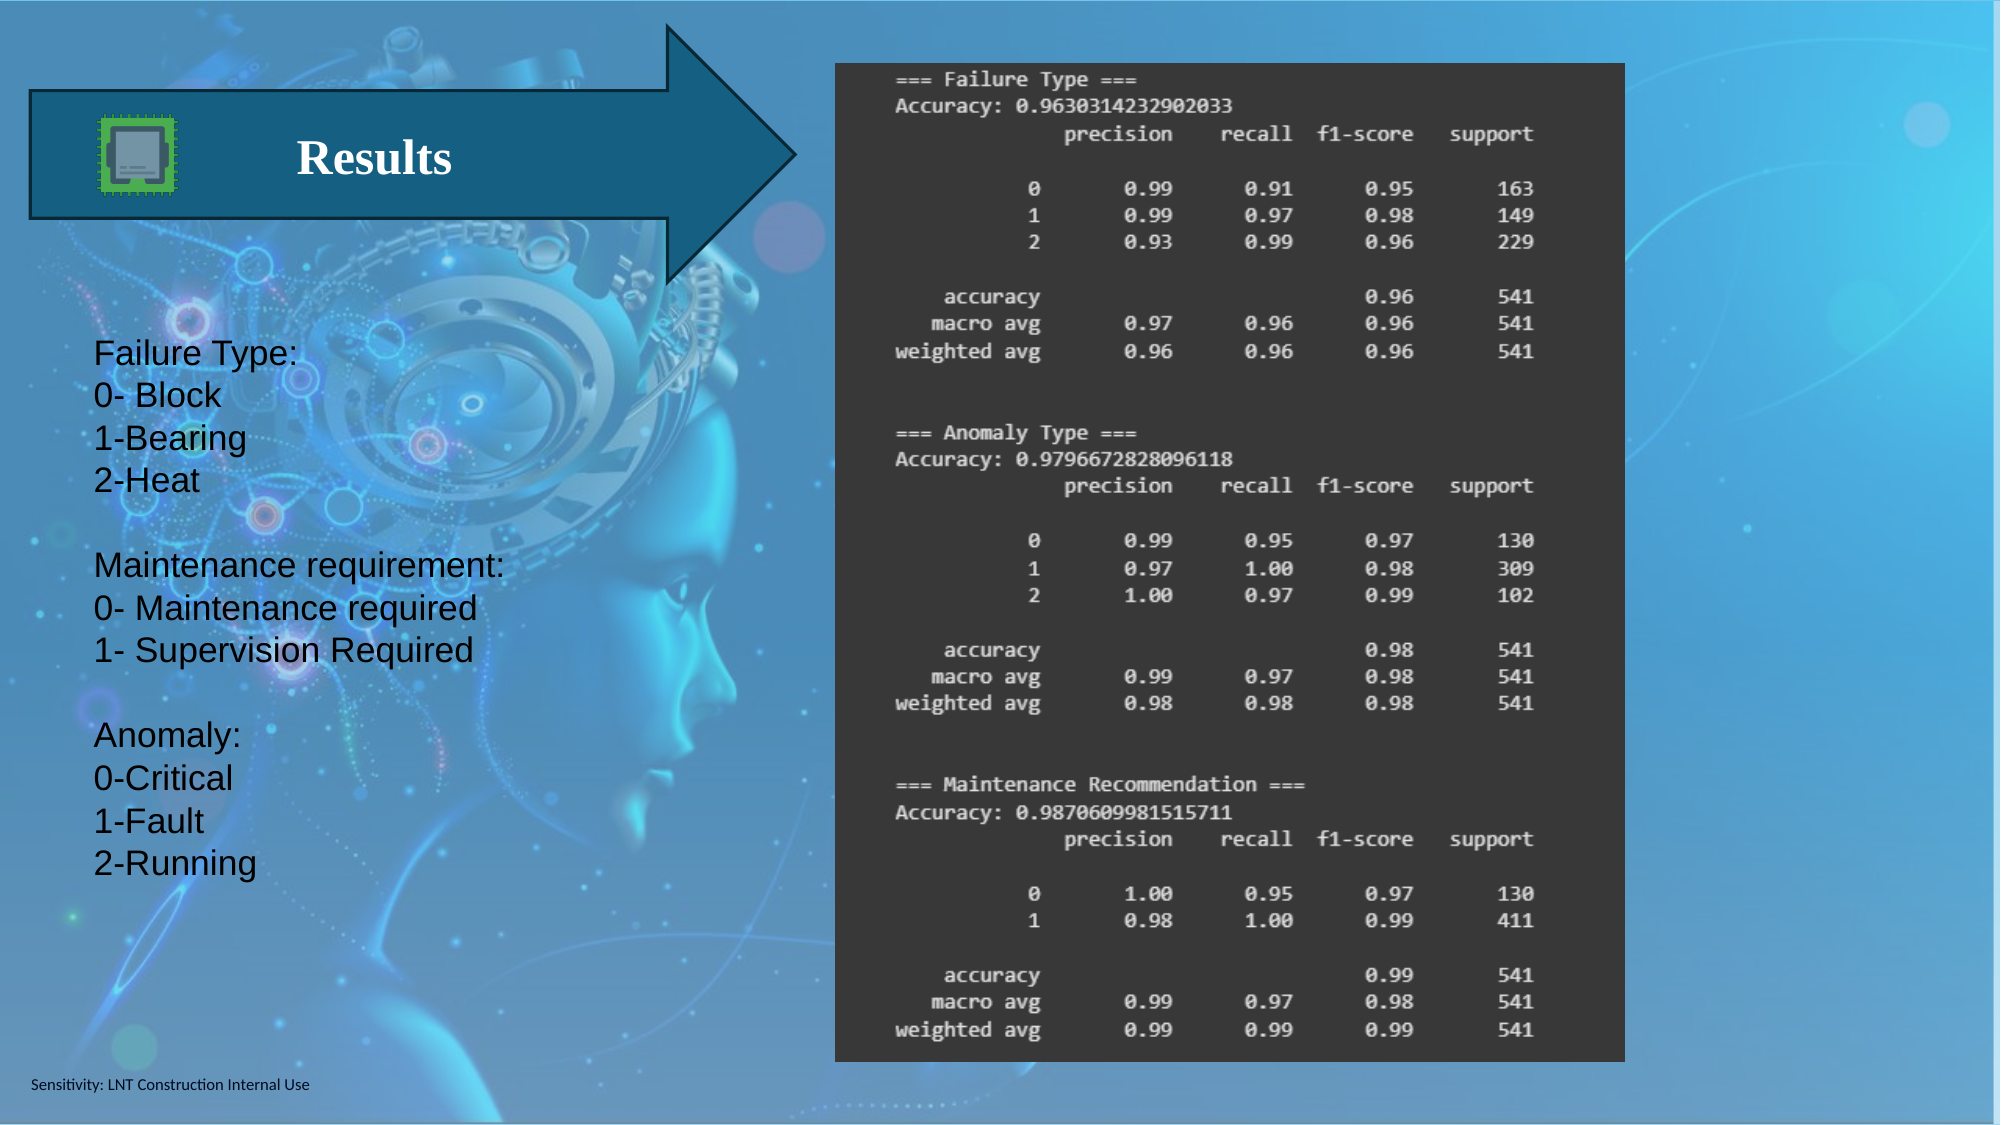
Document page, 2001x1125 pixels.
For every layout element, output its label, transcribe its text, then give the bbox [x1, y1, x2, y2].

picture [156, 1082, 163, 1090]
picture [240, 1079, 245, 1090]
picture [147, 1082, 154, 1090]
text_box Results [30, 26, 796, 283]
picture [48, 1082, 55, 1090]
picture [108, 1079, 114, 1090]
picture [191, 1082, 196, 1090]
picture [39, 1082, 46, 1090]
picture [269, 1082, 275, 1090]
picture [115, 1079, 124, 1090]
picture [197, 1079, 205, 1090]
picture [138, 1079, 146, 1090]
picture [93, 111, 182, 199]
picture [92, 1082, 99, 1093]
picture [835, 63, 1626, 1062]
picture [75, 1082, 82, 1090]
picture [125, 1079, 133, 1090]
picture [232, 1082, 239, 1090]
picture [302, 1082, 309, 1090]
picture [285, 1079, 294, 1090]
picture [32, 1079, 38, 1090]
picture [216, 1082, 223, 1090]
text_box Failure Type: 0- Block 1-Bearing 2-Heat Maintenance requirement: 0- Maintenance required 1- Supervision Required Anomaly: 0-Critical 1-Fault 2-Running [78, 314, 593, 884]
picture [86, 1079, 91, 1090]
picture [207, 1082, 214, 1090]
picture [56, 1082, 61, 1090]
picture [182, 1082, 189, 1090]
picture [261, 1082, 268, 1090]
picture [170, 1079, 175, 1090]
picture [66, 1079, 74, 1090]
picture [247, 1082, 254, 1090]
picture [164, 1082, 169, 1090]
picture [296, 1082, 301, 1090]
